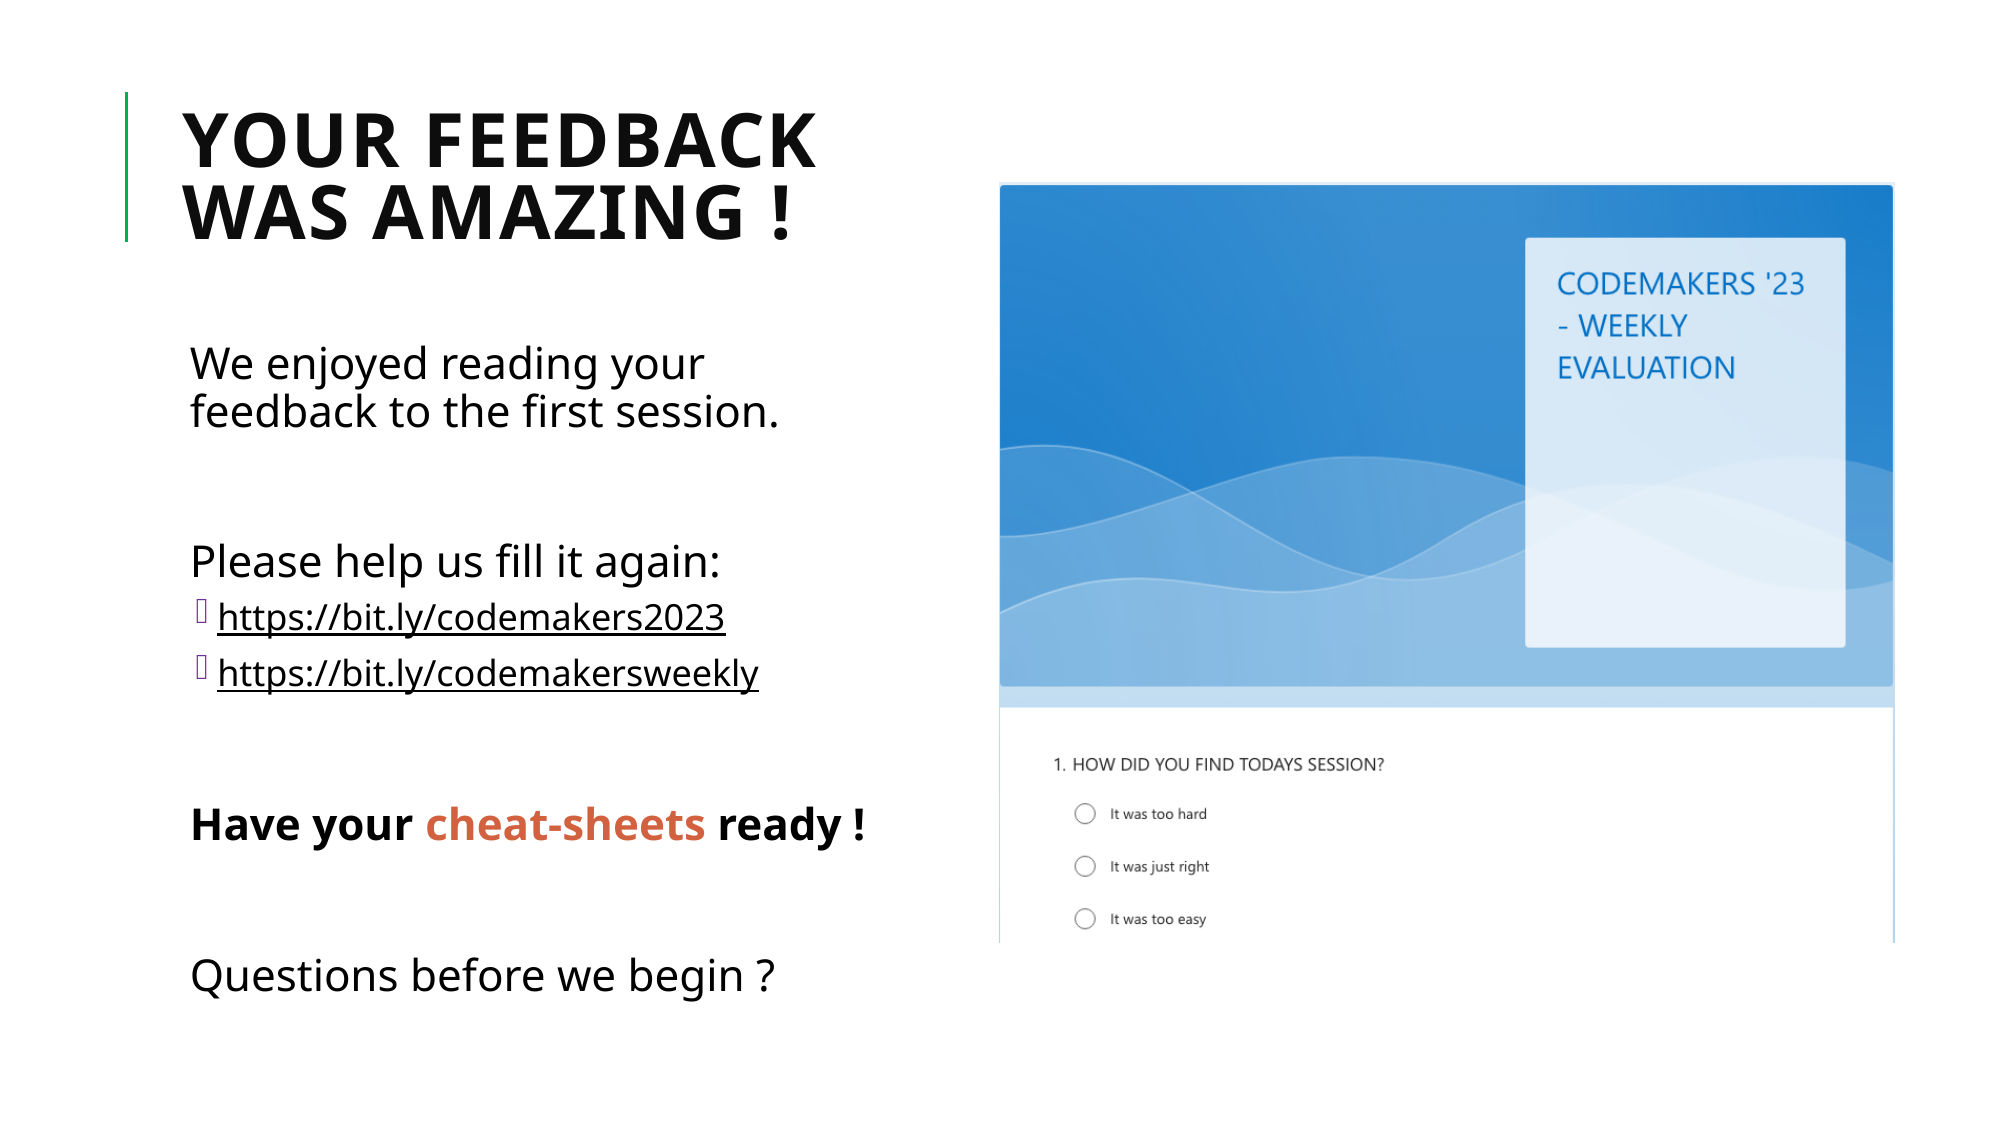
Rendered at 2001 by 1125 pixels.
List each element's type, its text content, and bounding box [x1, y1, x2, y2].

picture [999, 181, 1896, 944]
list We enjoyed reading your feedback to the first session. Please help us fill it again: https://bit.ly/codemakers2023 https://bit.ly/codemakersweekly Have your cheat-sheets ready ! Questions before we begin ? [168, 334, 895, 1020]
title Your feedback was amazing ! [168, 59, 895, 306]
